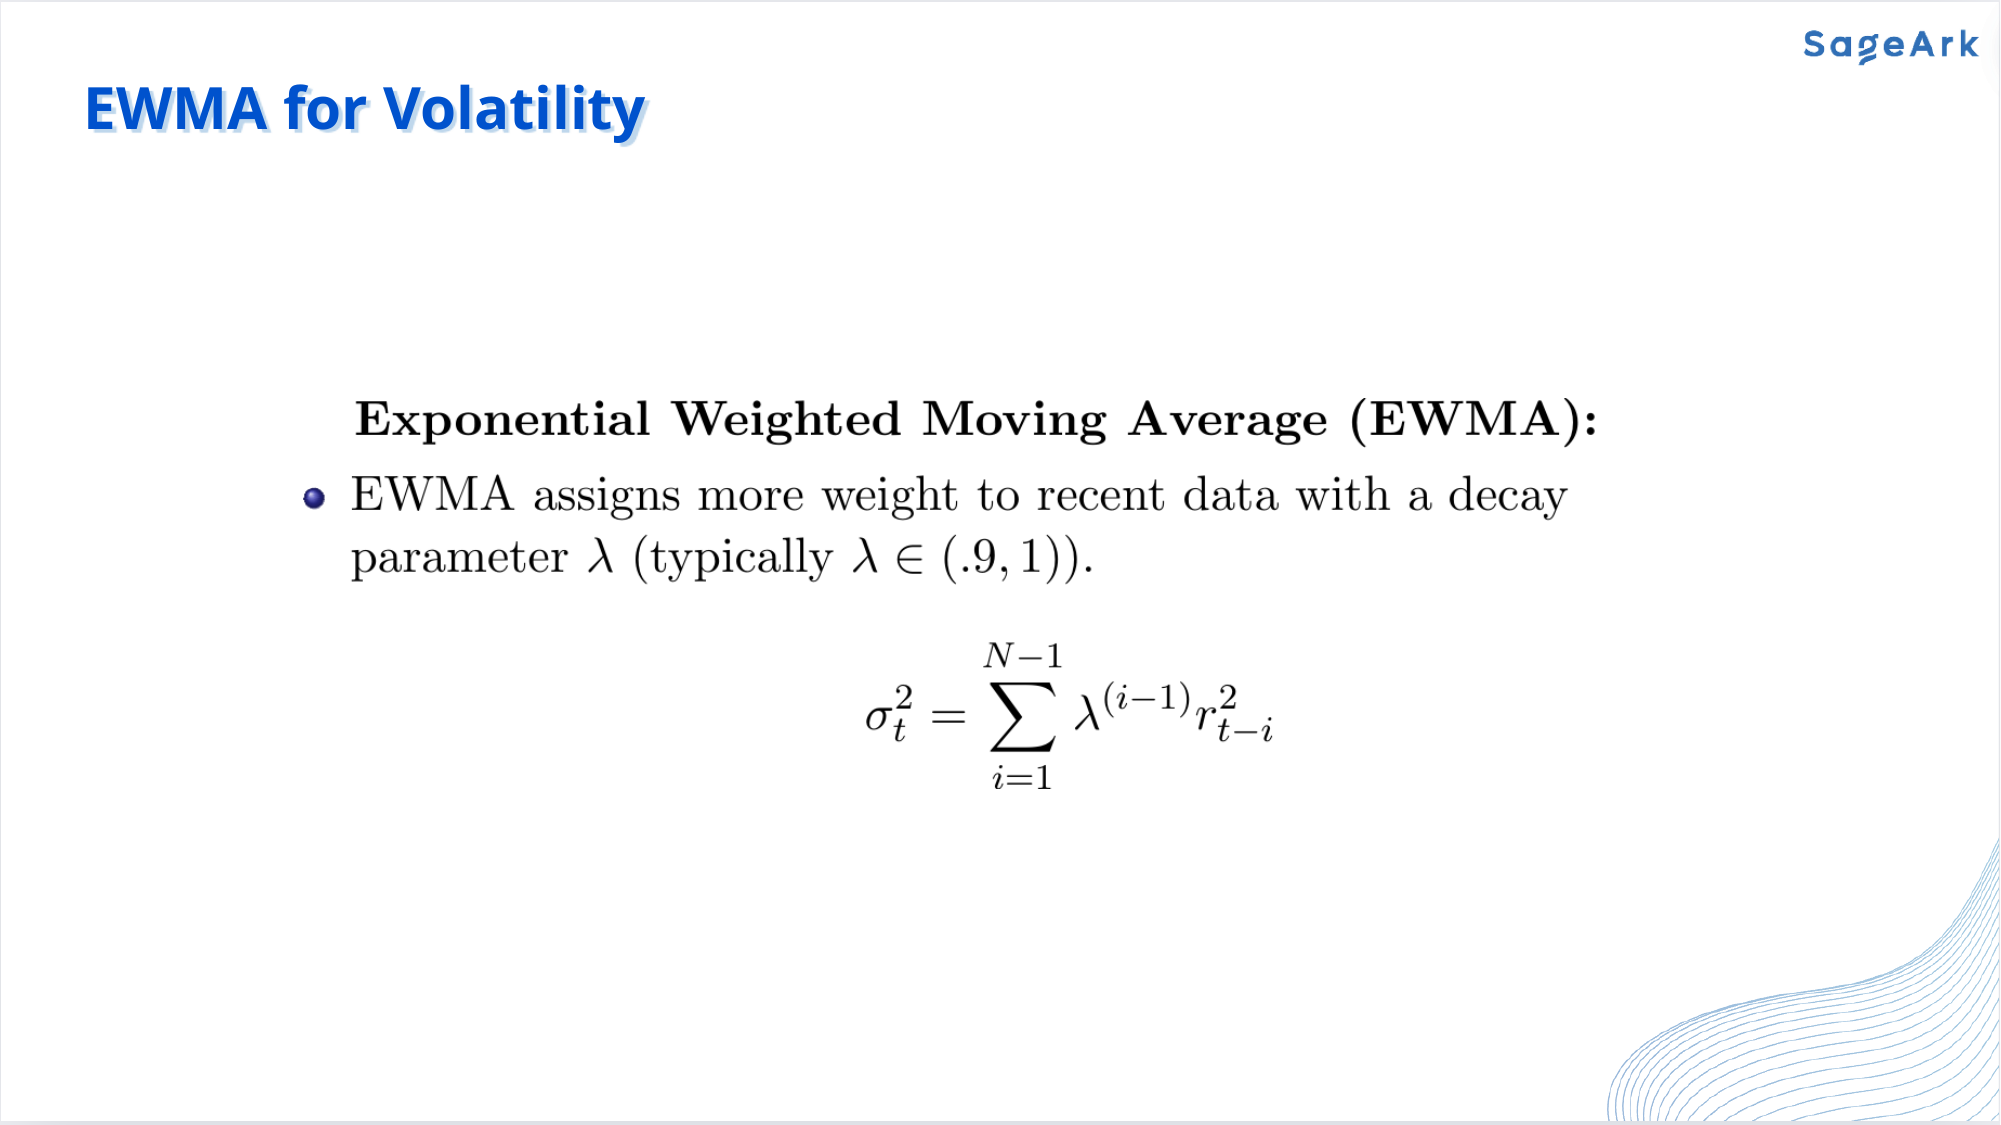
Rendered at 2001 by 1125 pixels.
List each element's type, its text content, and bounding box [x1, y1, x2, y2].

title EWMA for Volatility [68, 51, 1794, 170]
picture [0, 0, 2001, 1125]
